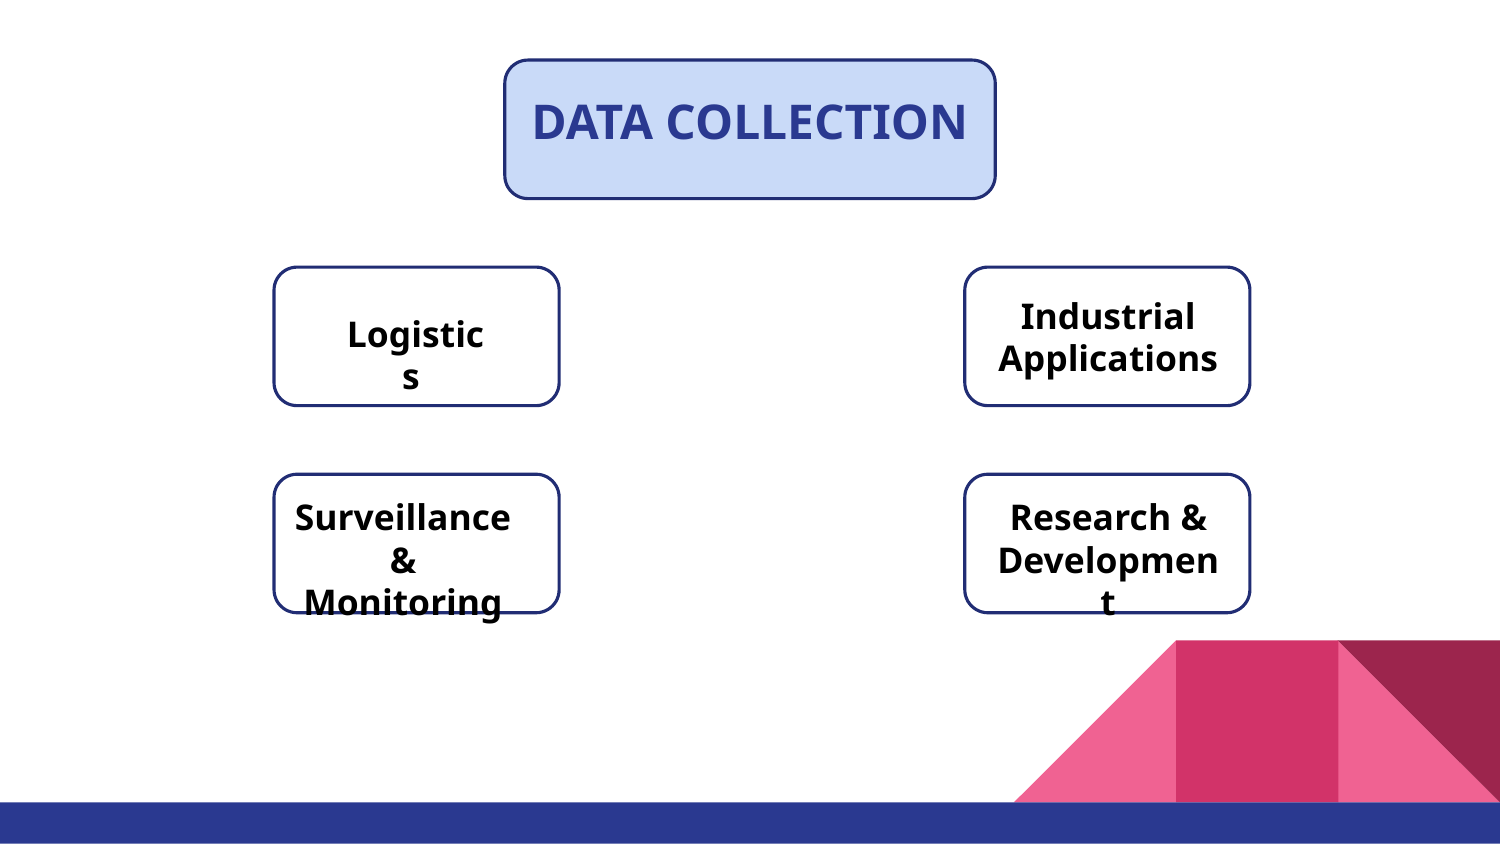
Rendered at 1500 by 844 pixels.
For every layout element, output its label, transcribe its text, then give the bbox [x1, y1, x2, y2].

text_box [1109, 479, 1250, 613]
text_box [279, 604, 306, 613]
text_box [477, 604, 483, 613]
text_box [969, 604, 1104, 613]
text_box [354, 604, 361, 613]
text_box [379, 604, 385, 613]
text_box [390, 604, 396, 613]
text_box [311, 604, 316, 613]
text_box [438, 604, 449, 613]
text_box [454, 604, 459, 613]
text_box [401, 604, 412, 613]
text_box [464, 604, 471, 613]
text_box [323, 604, 328, 613]
text_box [500, 604, 555, 613]
text_box [278, 267, 555, 277]
text_box [415, 604, 423, 611]
text_box [487, 604, 495, 611]
text_box [343, 604, 351, 611]
text_box [366, 604, 373, 613]
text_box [273, 278, 1238, 597]
text_box [333, 604, 340, 613]
text_box [426, 604, 433, 613]
text_box [968, 267, 1250, 400]
text_box DATA COLLECTION [504, 60, 996, 199]
